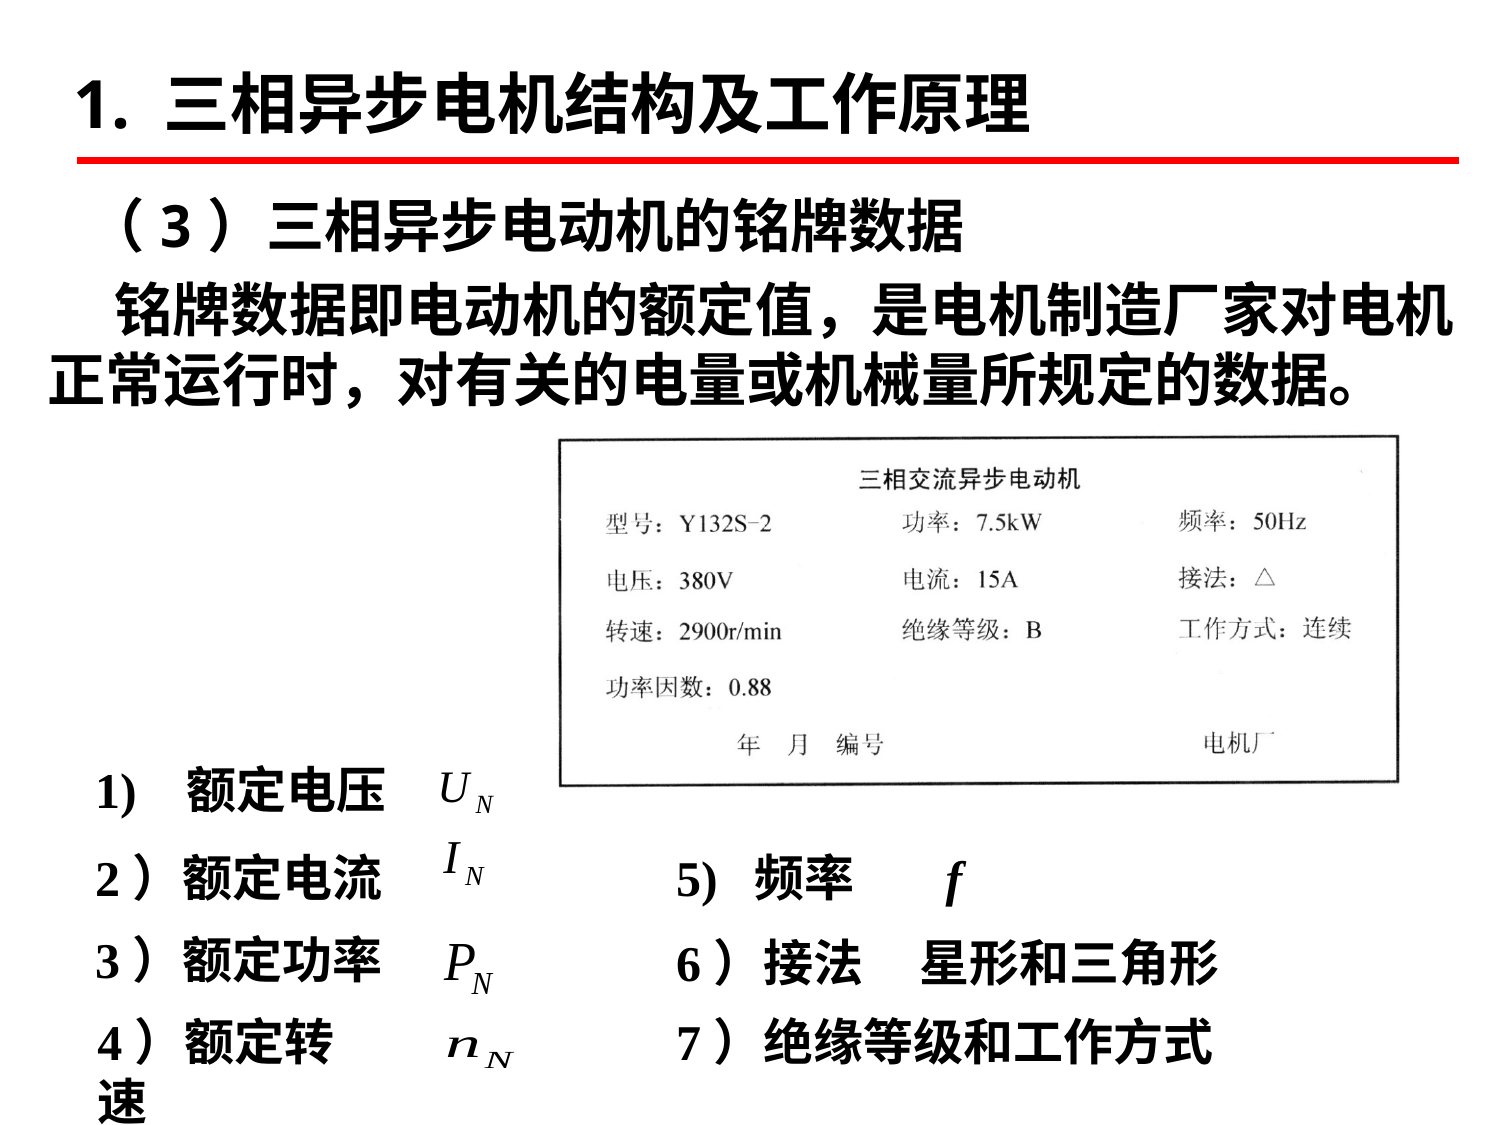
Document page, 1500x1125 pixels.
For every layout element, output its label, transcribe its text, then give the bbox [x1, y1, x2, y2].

text_box 1) 额定电压 [62, 751, 420, 827]
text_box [434, 826, 495, 898]
picture [542, 430, 1412, 798]
text_box 7）绝缘等级和工作方式 [643, 1003, 1365, 1079]
text_box 6）接法 星形和三角形 [643, 924, 1365, 1000]
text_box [434, 757, 505, 826]
text_box 2）额定电流 [62, 838, 420, 914]
text_box 4）额定转速 [64, 1003, 408, 1125]
text_box 3）额定功率 [62, 920, 420, 996]
text_box 5) 频率 f [643, 839, 1365, 915]
text_box 1. 三相异步电机结构及工作原理 [41, 54, 1140, 150]
text_box 铭牌数据即电动机的额定值，是电机制造厂家对电机正常运行时，对有关的电量或机械量所规定的数据。 [32, 265, 1477, 420]
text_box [434, 1015, 530, 1080]
text_box （3）三相异步电动机的铭牌数据 [71, 181, 1211, 265]
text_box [434, 925, 505, 1009]
